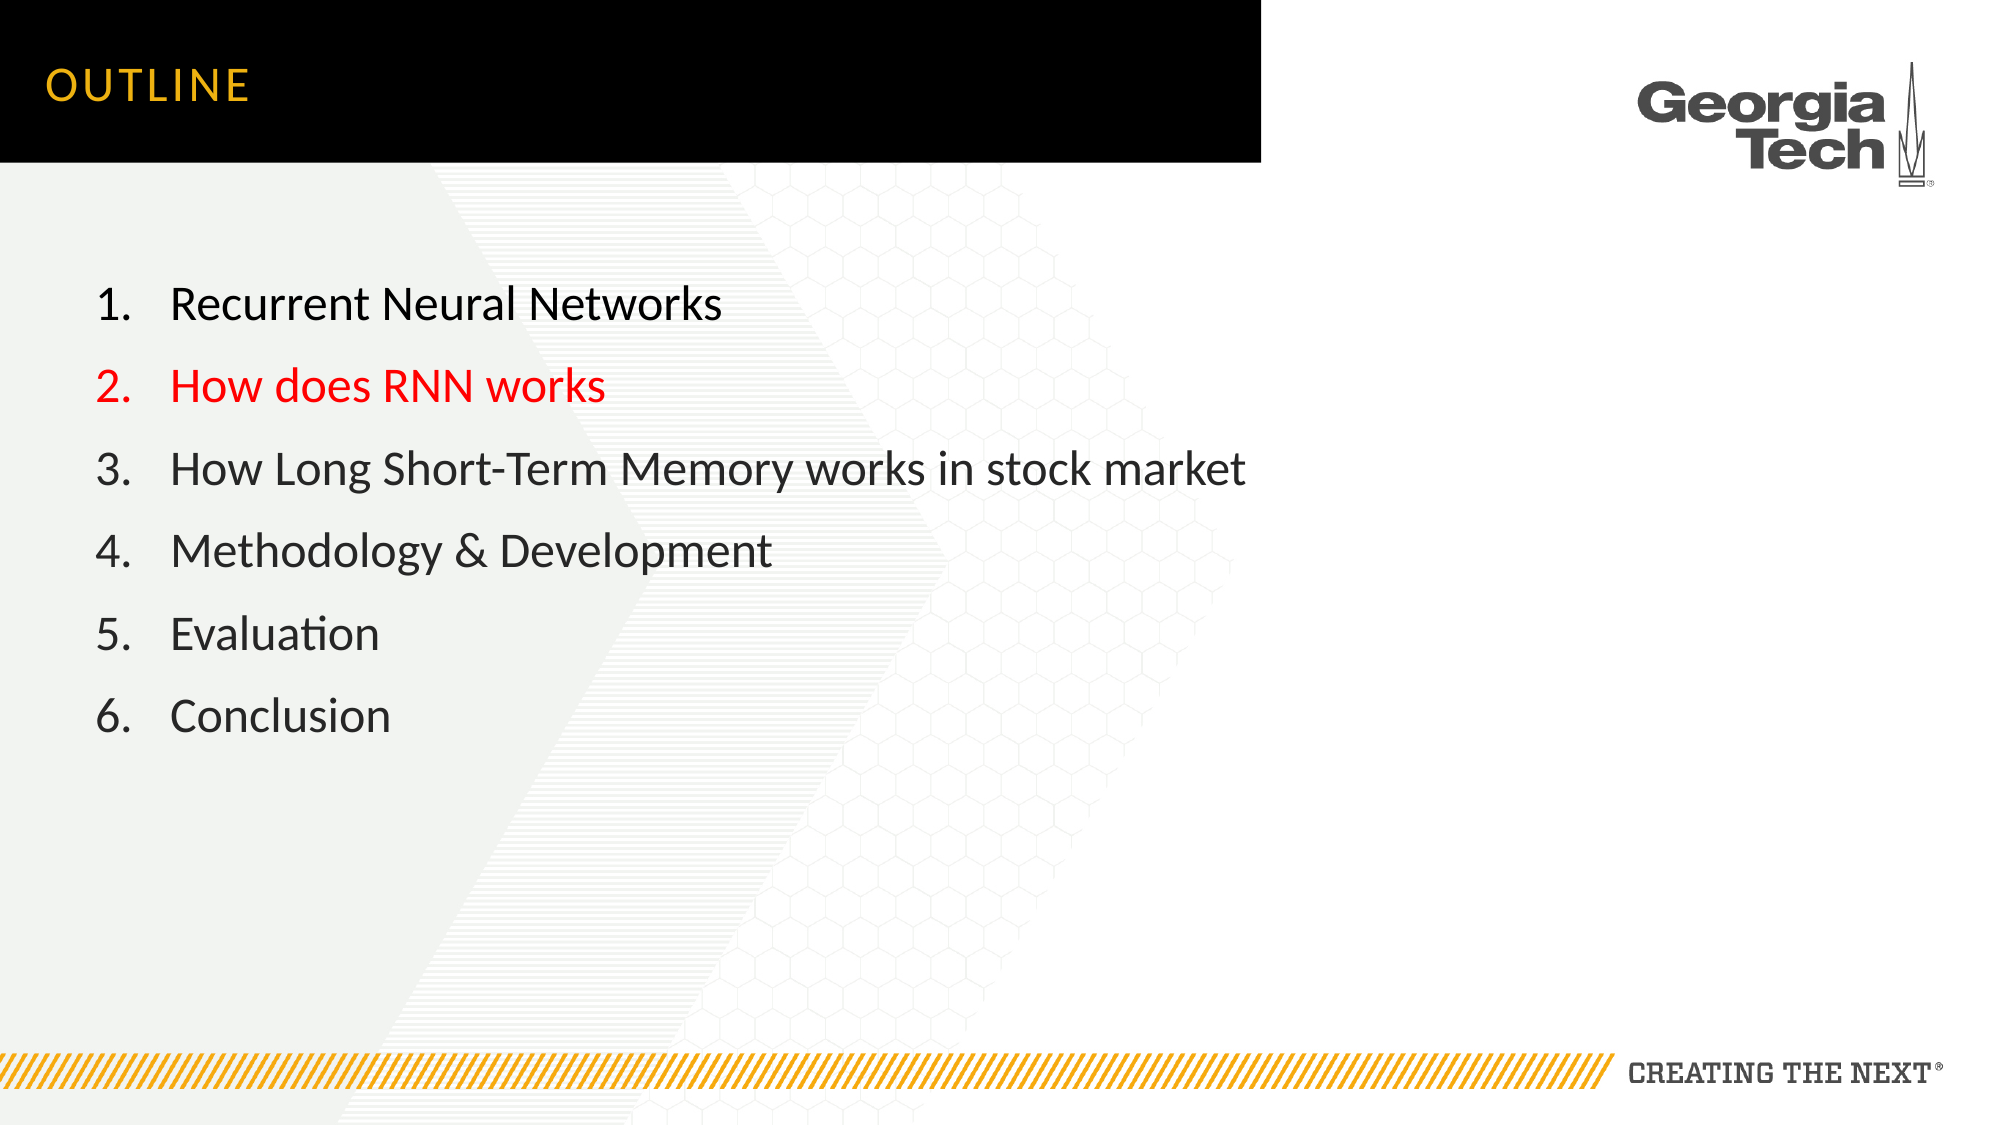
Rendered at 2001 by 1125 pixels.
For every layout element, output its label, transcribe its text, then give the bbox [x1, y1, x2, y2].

picture [0, 0, 2001, 1125]
title OutLine [0, 0, 1262, 163]
list Recurrent Neural Networks How does RNN works How Long Short-Term Memory works in stock market Methodology & Development Evaluation Conclusion [50, 262, 1919, 1021]
